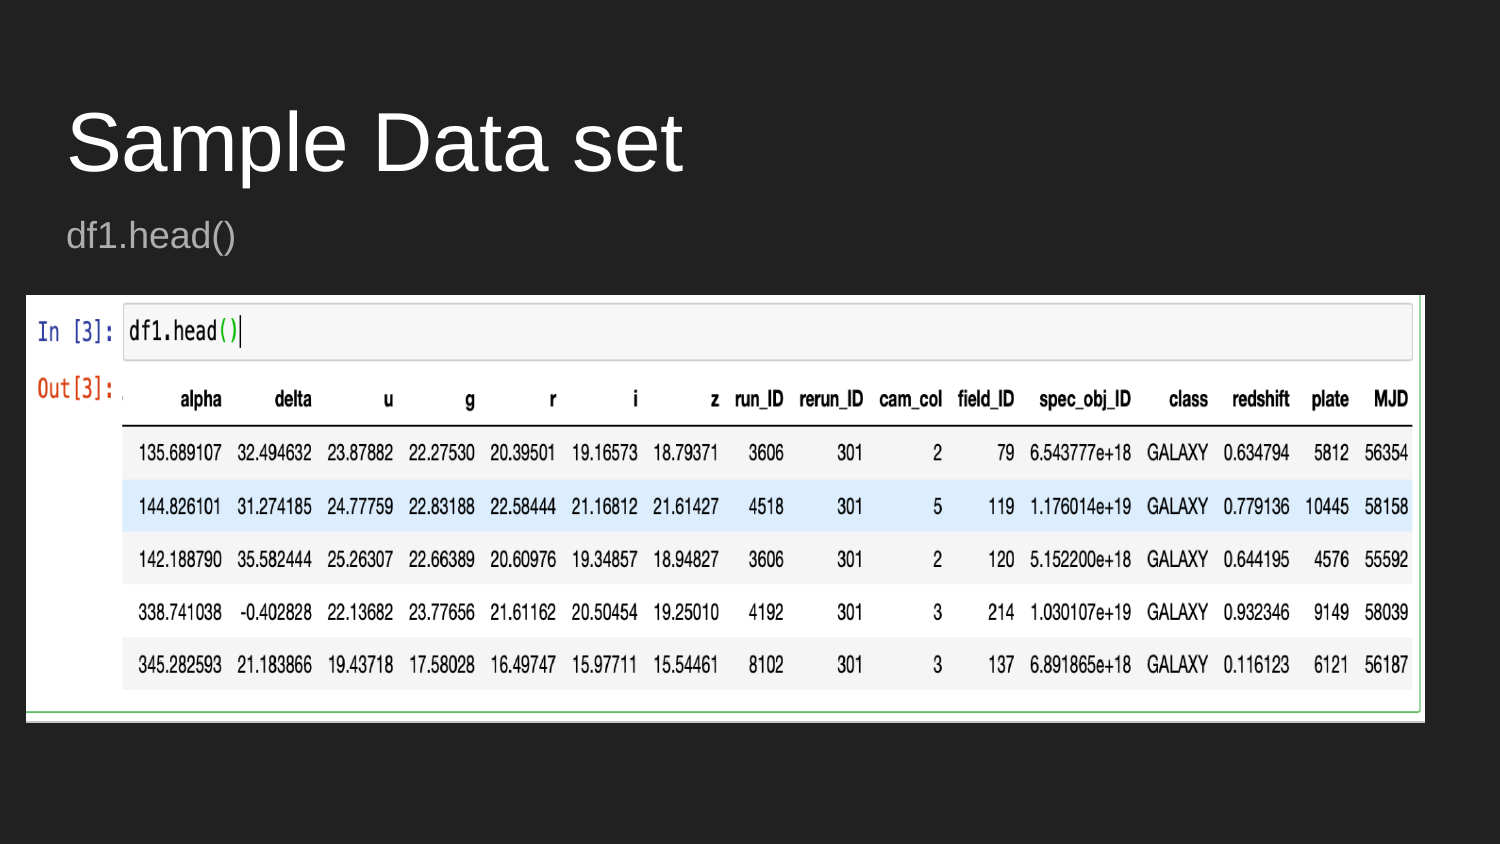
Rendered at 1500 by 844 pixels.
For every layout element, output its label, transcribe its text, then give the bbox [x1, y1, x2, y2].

title Sample Data set [51, 72, 1449, 167]
picture [26, 295, 1425, 723]
list df1.head() [51, 189, 1449, 750]
